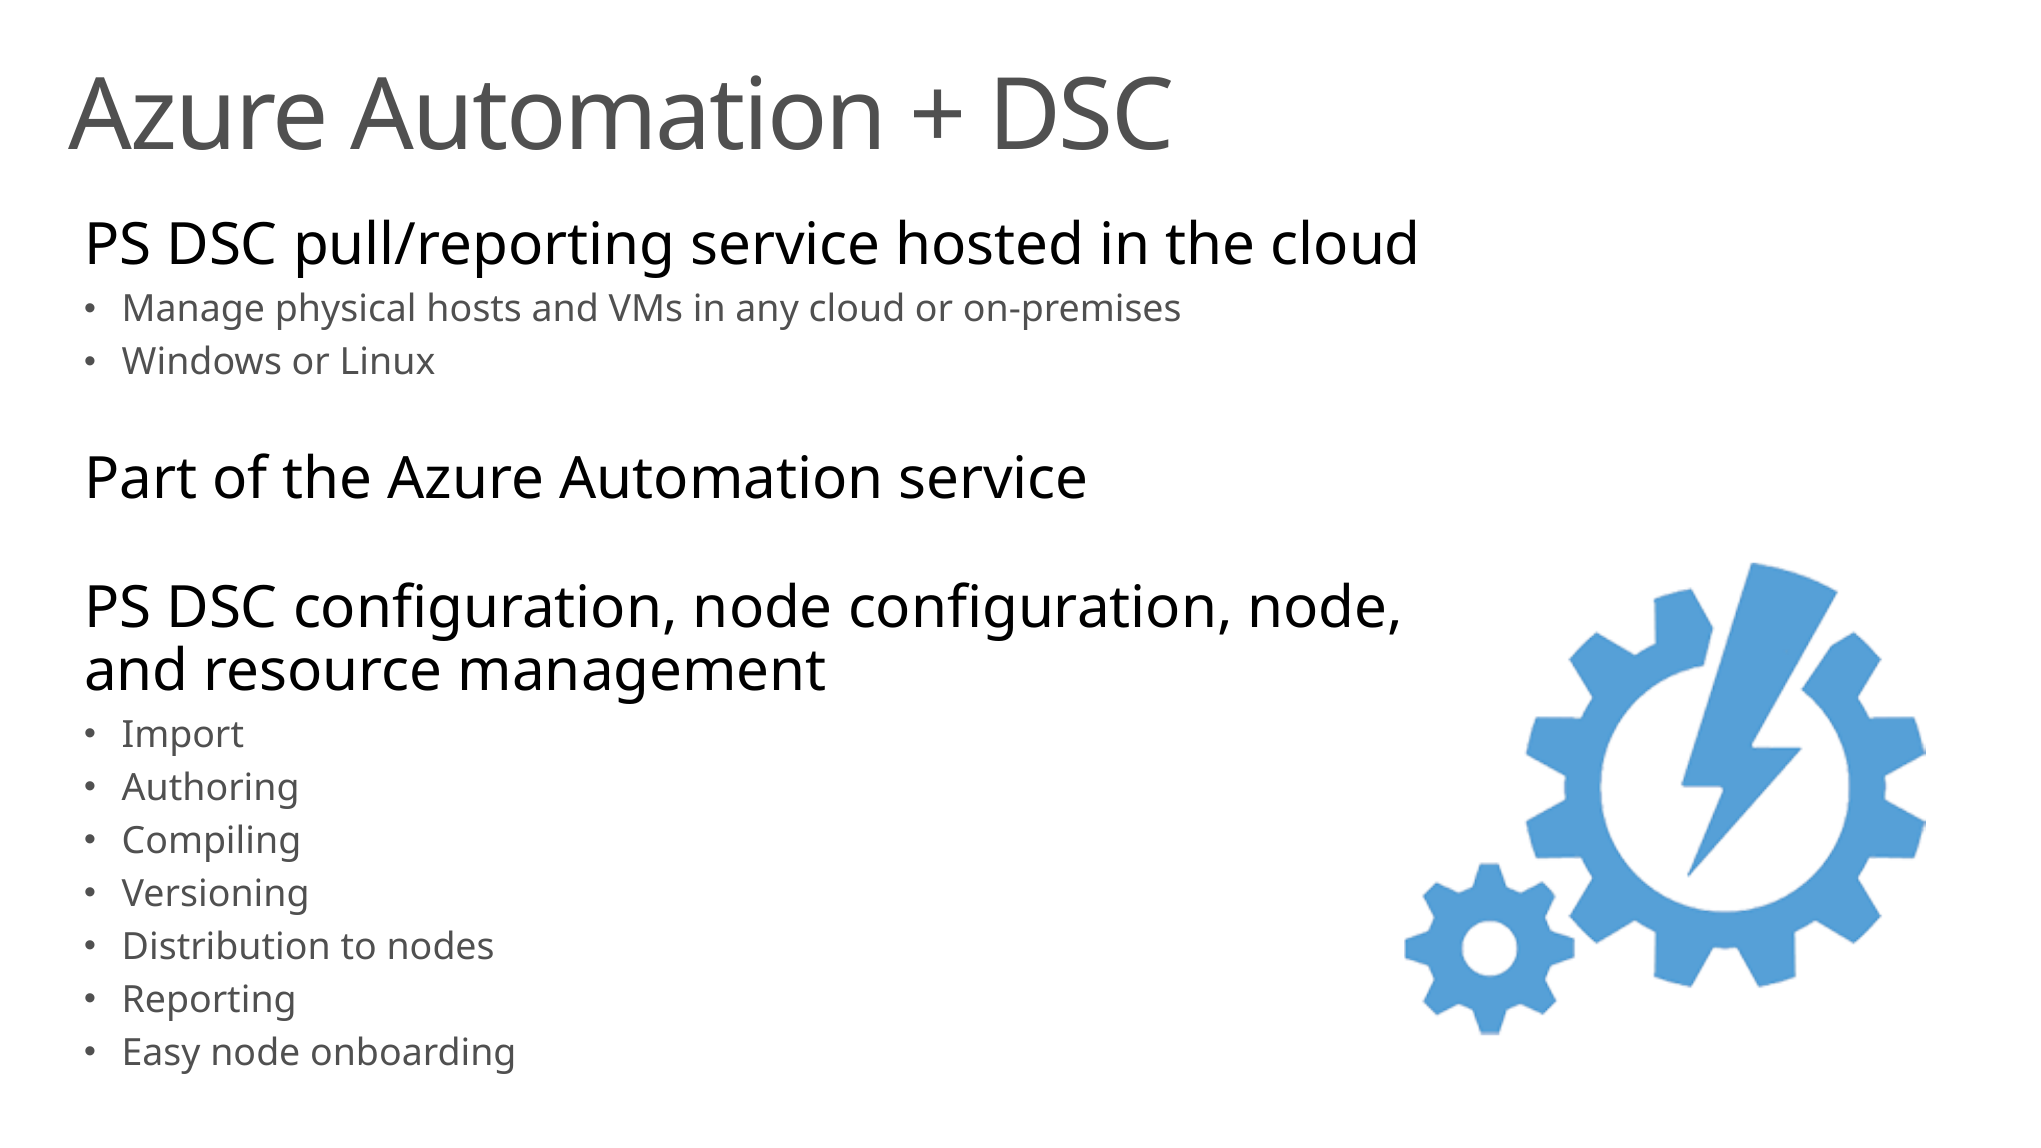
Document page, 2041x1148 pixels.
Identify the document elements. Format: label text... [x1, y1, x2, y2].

list PS DSC pull/reporting service hosted in the cloud Manage physical hosts and VMs in any cloud or on-premises Windows or Linux Part of the Azure Automation service PS DSC configuration, node configuration, node, and resource management Import Authoring Compiling Versioning Distribution to nodes Reporting Easy node onboarding [60, 199, 1658, 1098]
picture [1404, 538, 1926, 1060]
title Azure Automation + DSC [45, 48, 1996, 199]
